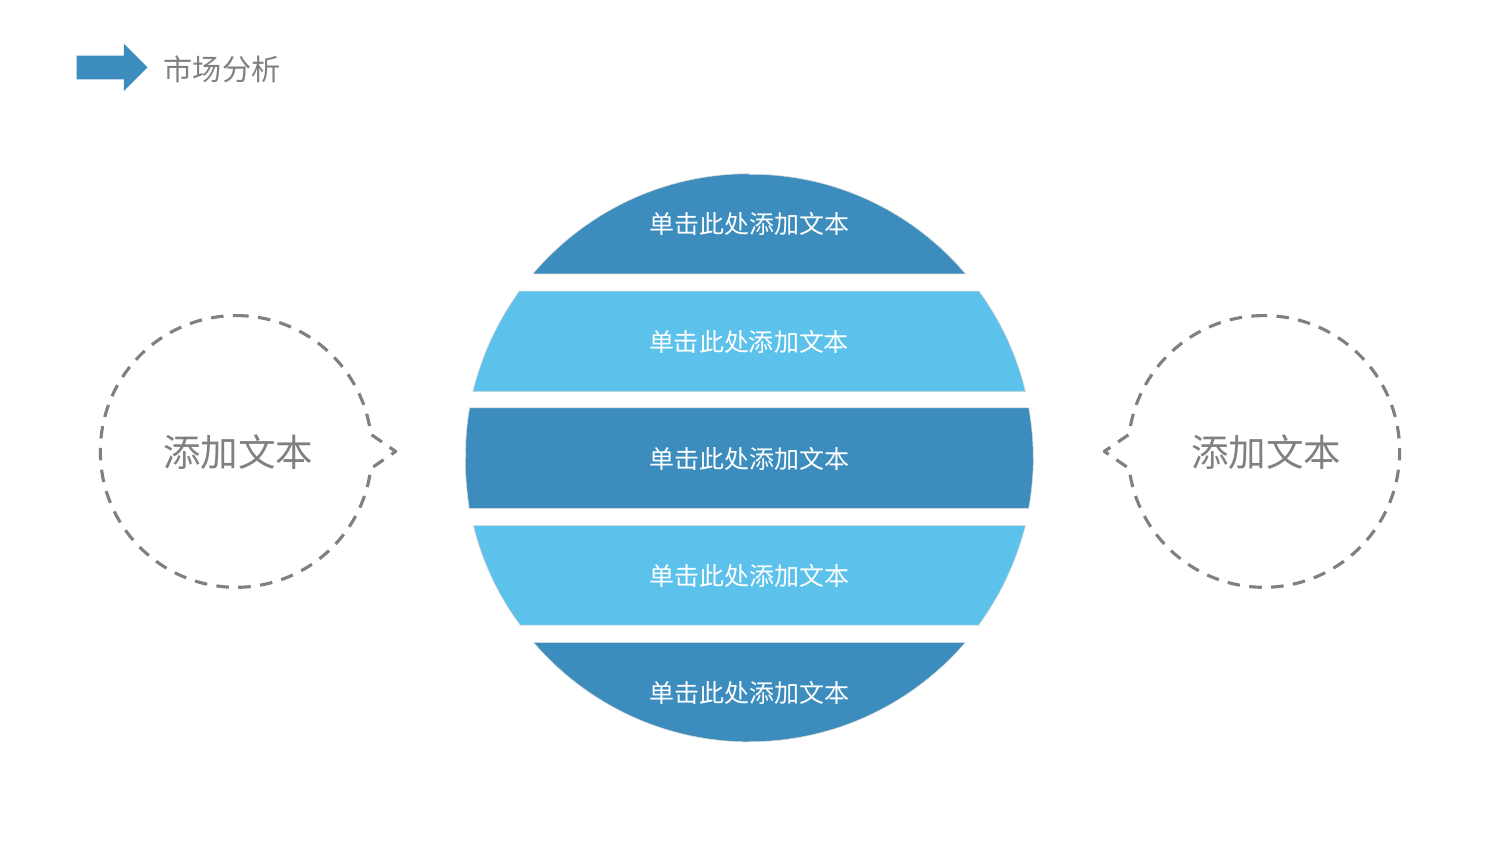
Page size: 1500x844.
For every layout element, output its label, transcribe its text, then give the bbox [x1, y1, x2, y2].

text_box 单击此处添加文本 [473, 525, 1026, 626]
text_box 单击此处添加文本 [465, 407, 1034, 509]
text_box 单击此处添加文本 [533, 642, 966, 742]
text_box 单击此处添加文本 [472, 291, 1026, 392]
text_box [1104, 315, 1400, 588]
text_box 单击此处添加文本 [532, 173, 966, 275]
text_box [100, 315, 396, 588]
